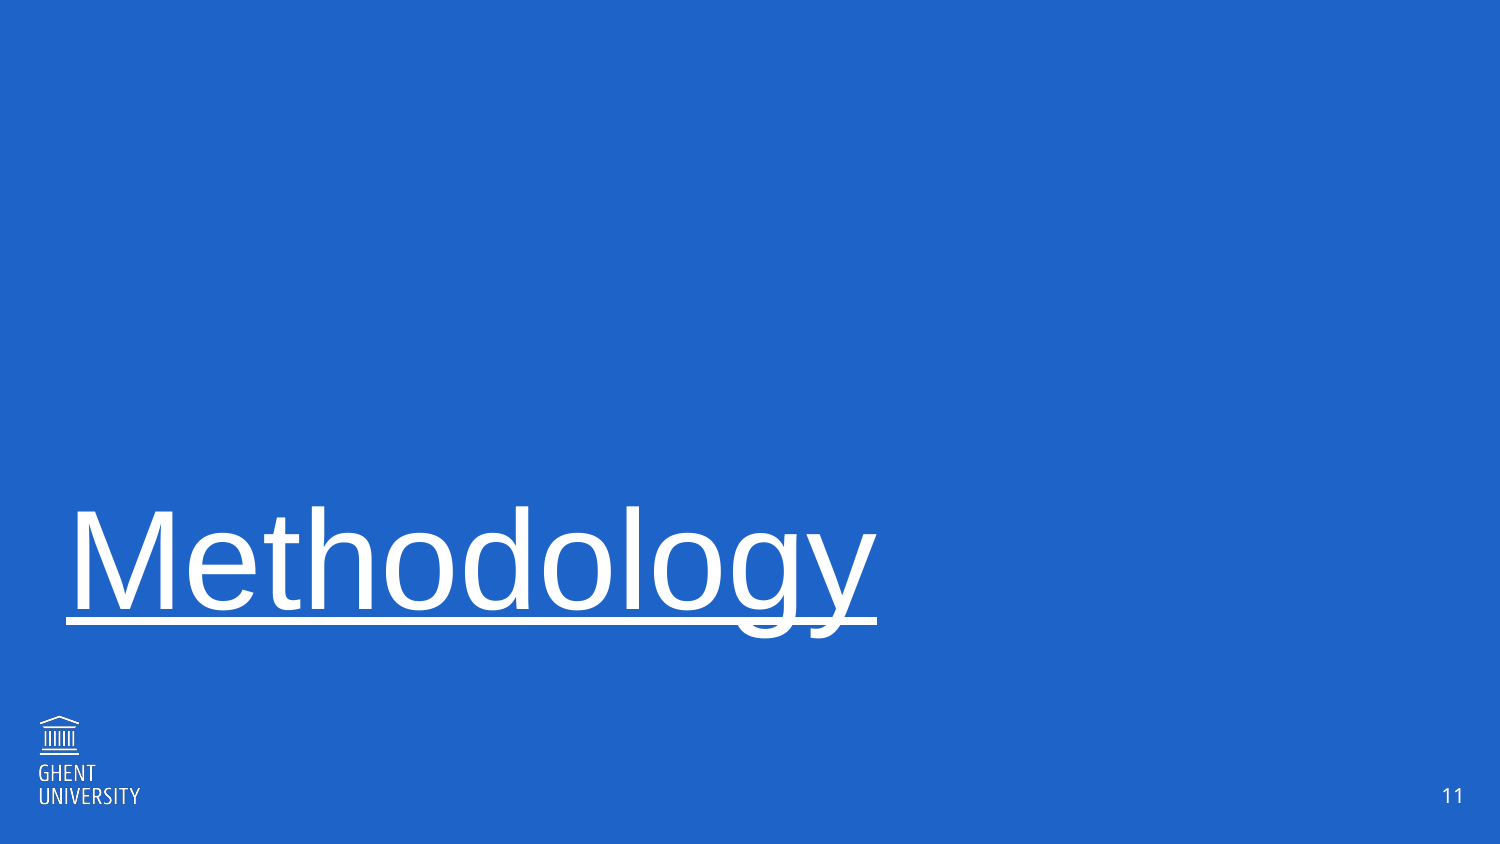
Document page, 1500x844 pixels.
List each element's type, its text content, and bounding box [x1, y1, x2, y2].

picture [0, 685, 198, 844]
slide_number 11 [1389, 764, 1480, 830]
title Methodology [51, 111, 1383, 653]
